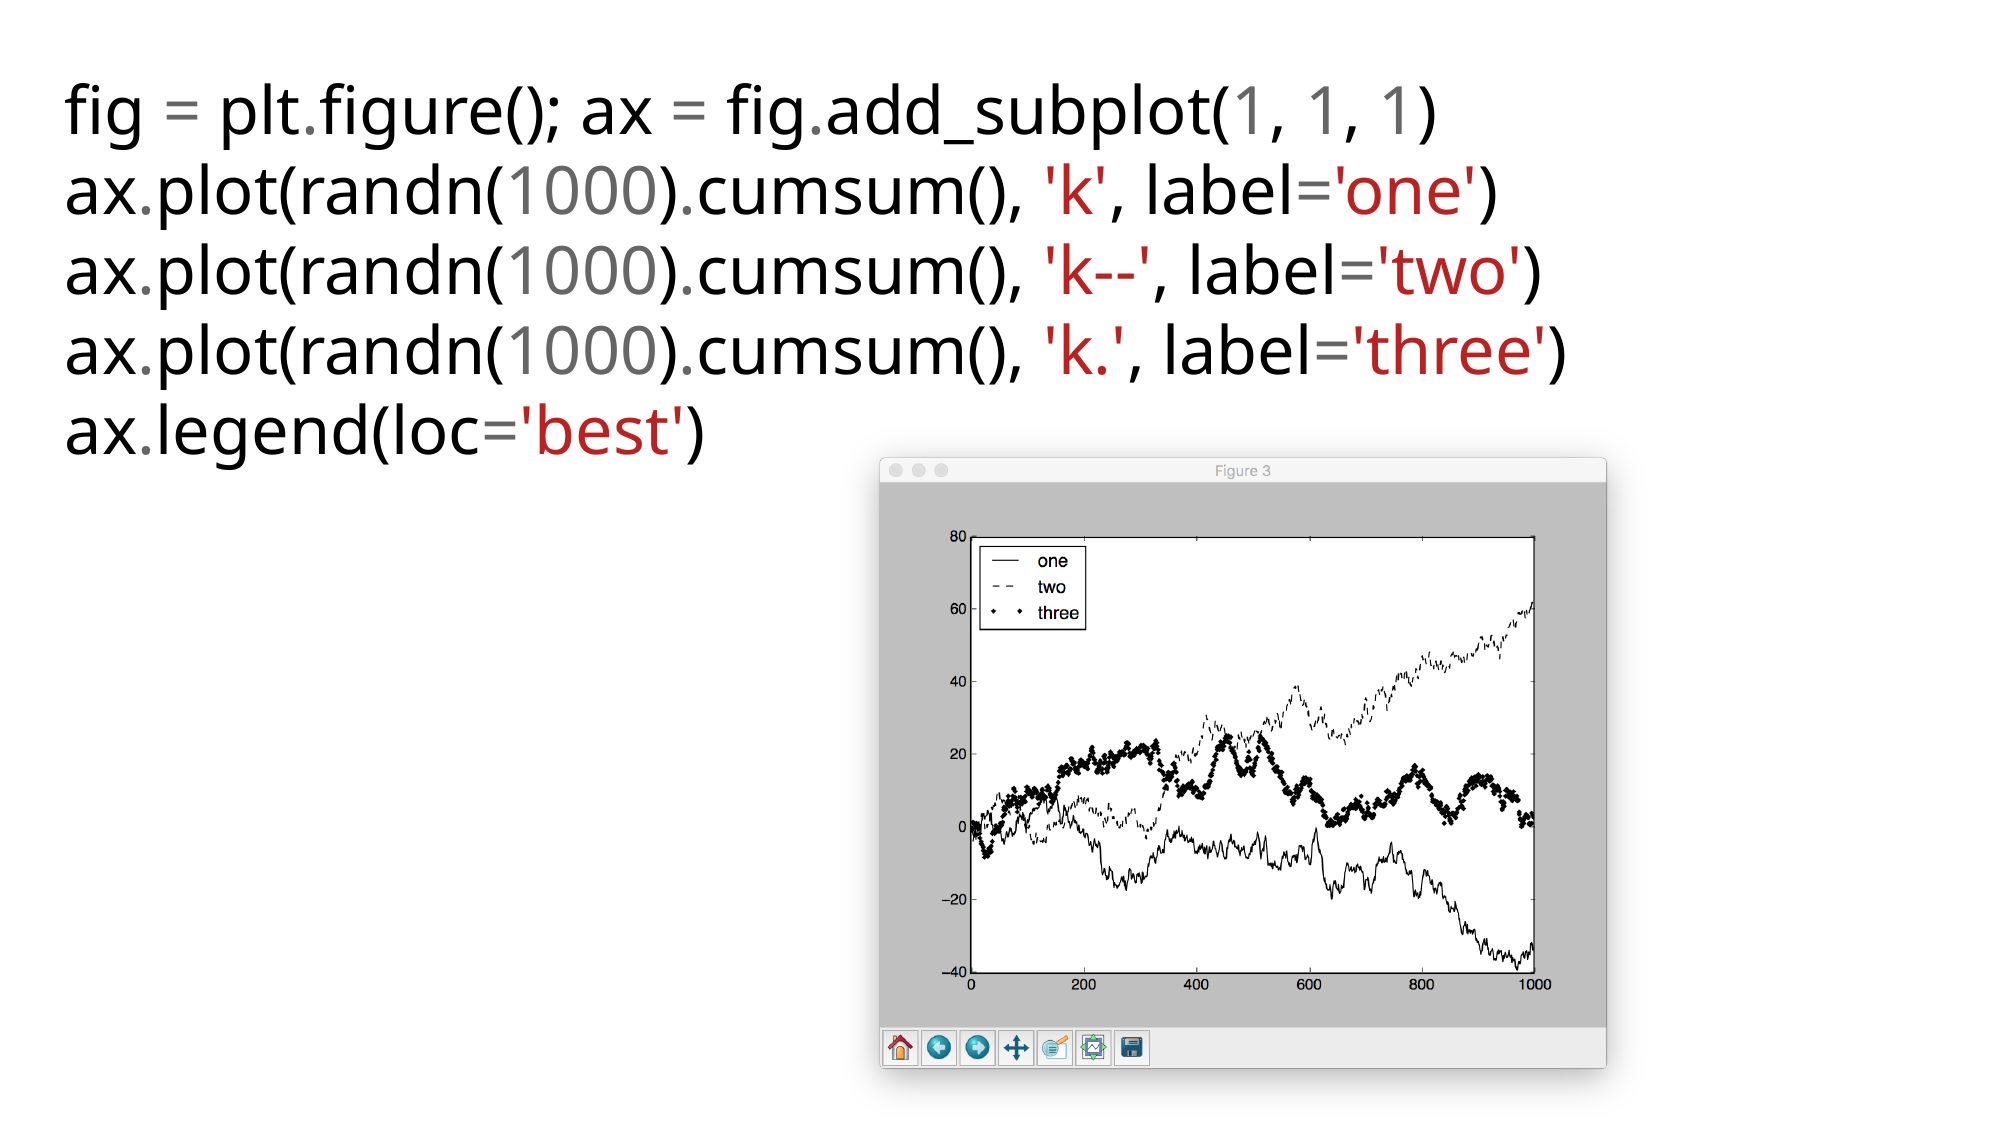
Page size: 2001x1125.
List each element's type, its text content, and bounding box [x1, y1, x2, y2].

text_box fig = plt.figure(); ax = fig.add_subplot(1, 1, 1) ax.plot(randn(1000).cumsum(), 'k', label='one') ax.plot(randn(1000).cumsum(), 'k--', label='two') ax.plot(randn(1000).cumsum(), 'k.', label='three') ax.legend(loc='best') [50, 60, 1633, 476]
picture [832, 419, 1654, 1125]
